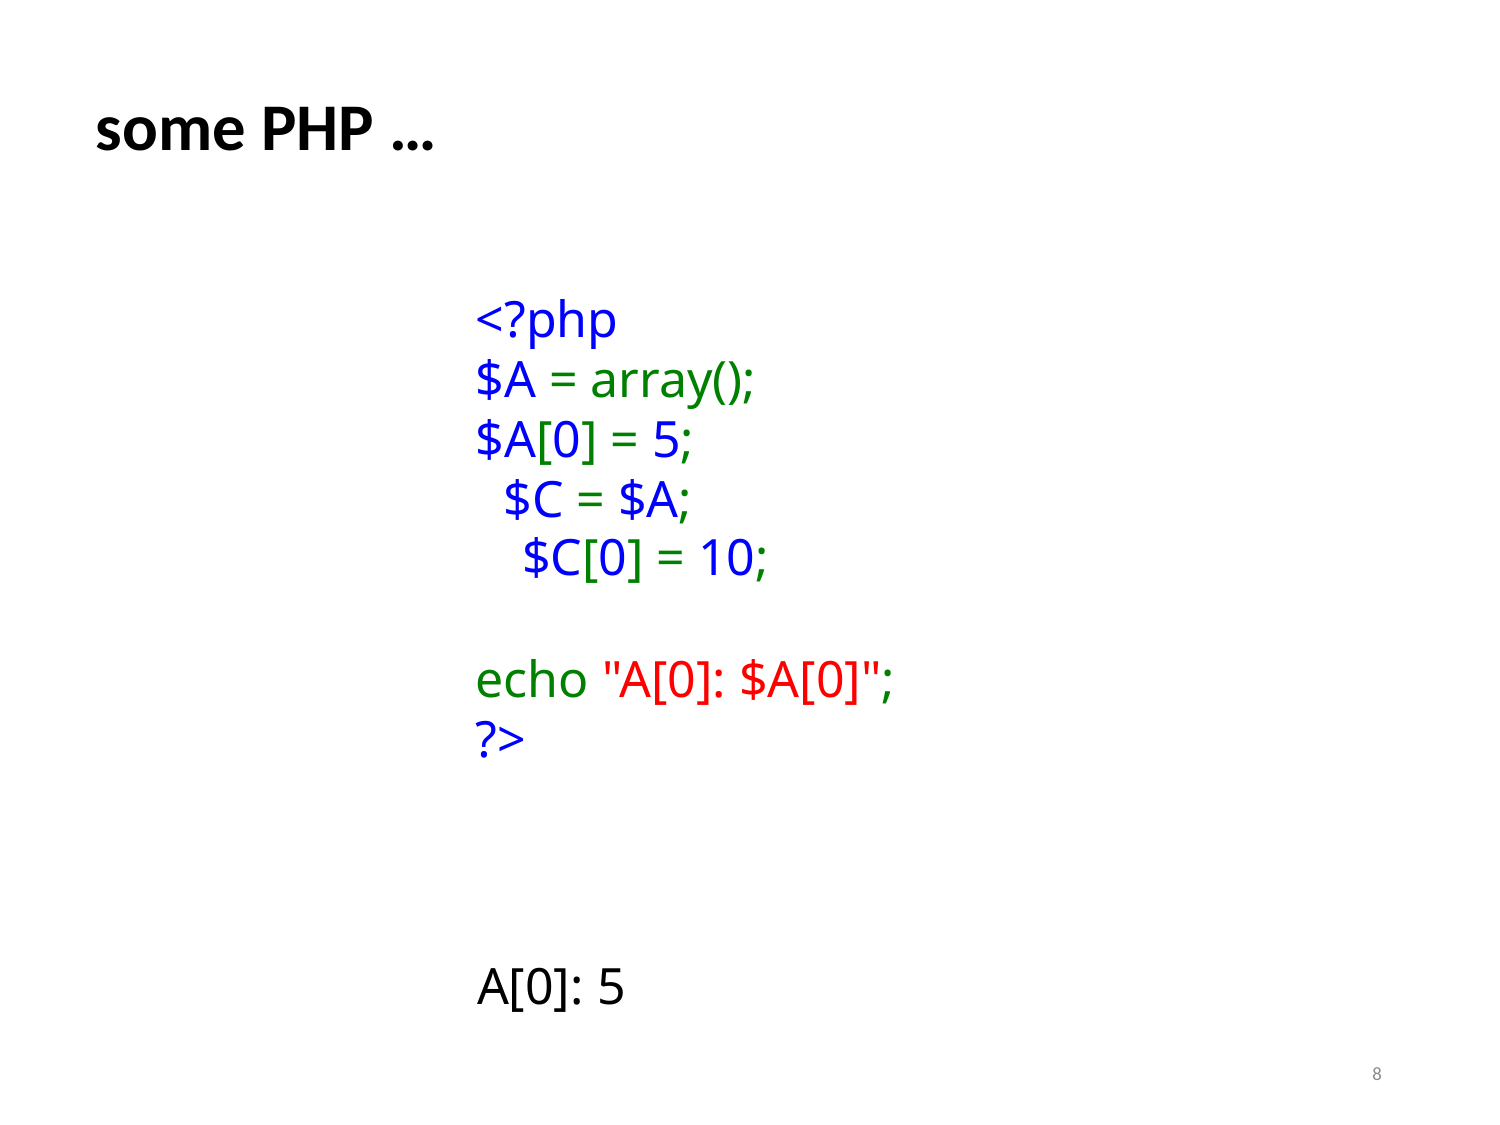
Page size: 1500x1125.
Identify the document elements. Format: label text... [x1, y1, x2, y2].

title some PHP … [80, 0, 1407, 265]
text_box $C = $A; [488, 459, 708, 535]
text_box $C[0] = 10; [507, 517, 784, 593]
text_box A[0]: 5 [462, 947, 1071, 1022]
slide_number 8 [1059, 1042, 1397, 1103]
text_box <?php $A = array(); $A[0] = 5; echo "A[0]: $A[0]"; ?> [461, 280, 1095, 776]
